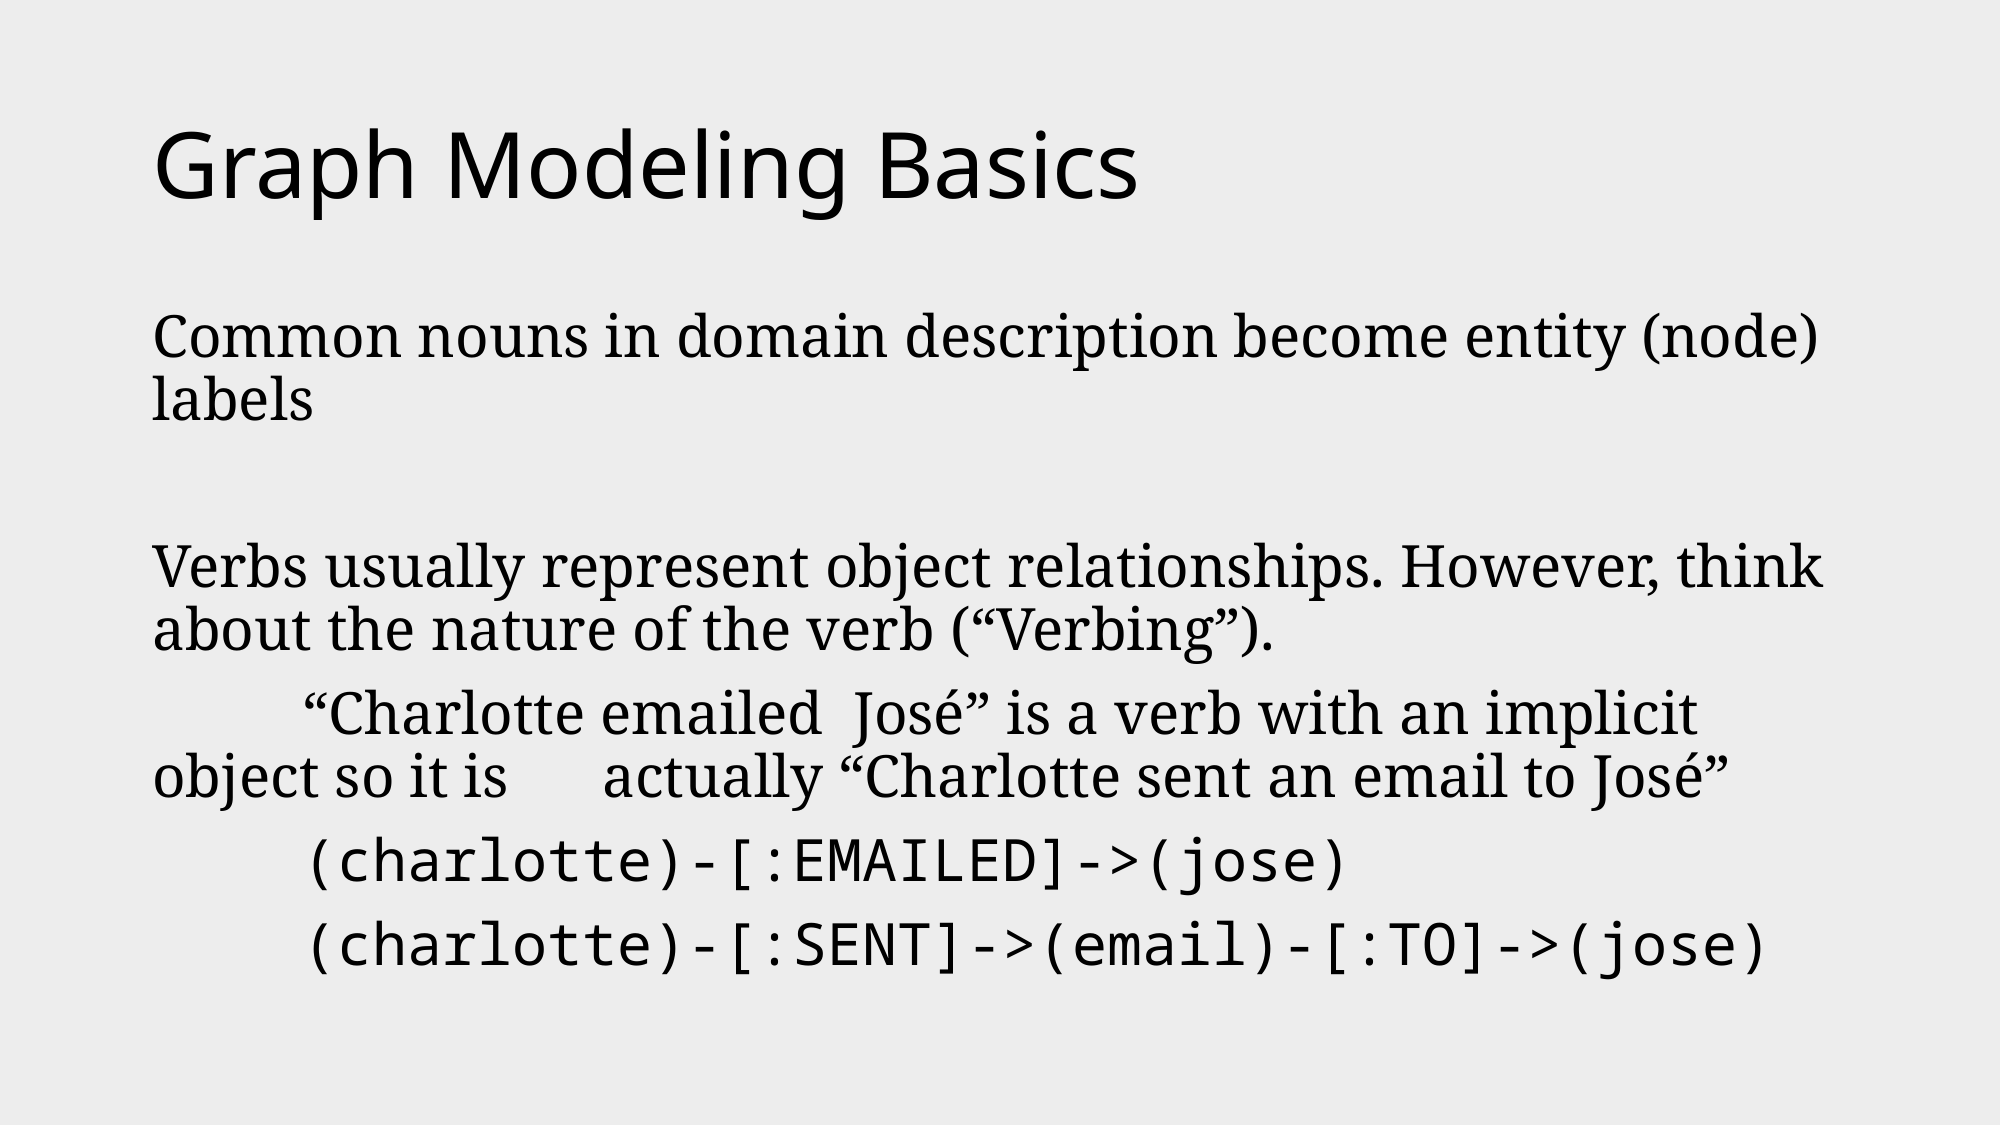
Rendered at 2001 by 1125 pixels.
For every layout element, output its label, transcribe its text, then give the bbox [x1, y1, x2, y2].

title Graph Modeling Basics [137, 59, 1863, 278]
list Common nouns in domain description become entity (node) labels Verbs usually represent object relationships. However, think about the nature of the verb (“Verbing”). “Charlotte emailed José” is a verb with an implicit object so it is actually “Charlotte sent an email to José” (charlotte)-[:EMAILED]->(jose) (charlotte)-[:SENT]->(email)-[:TO]->(jose) [137, 299, 1863, 1014]
